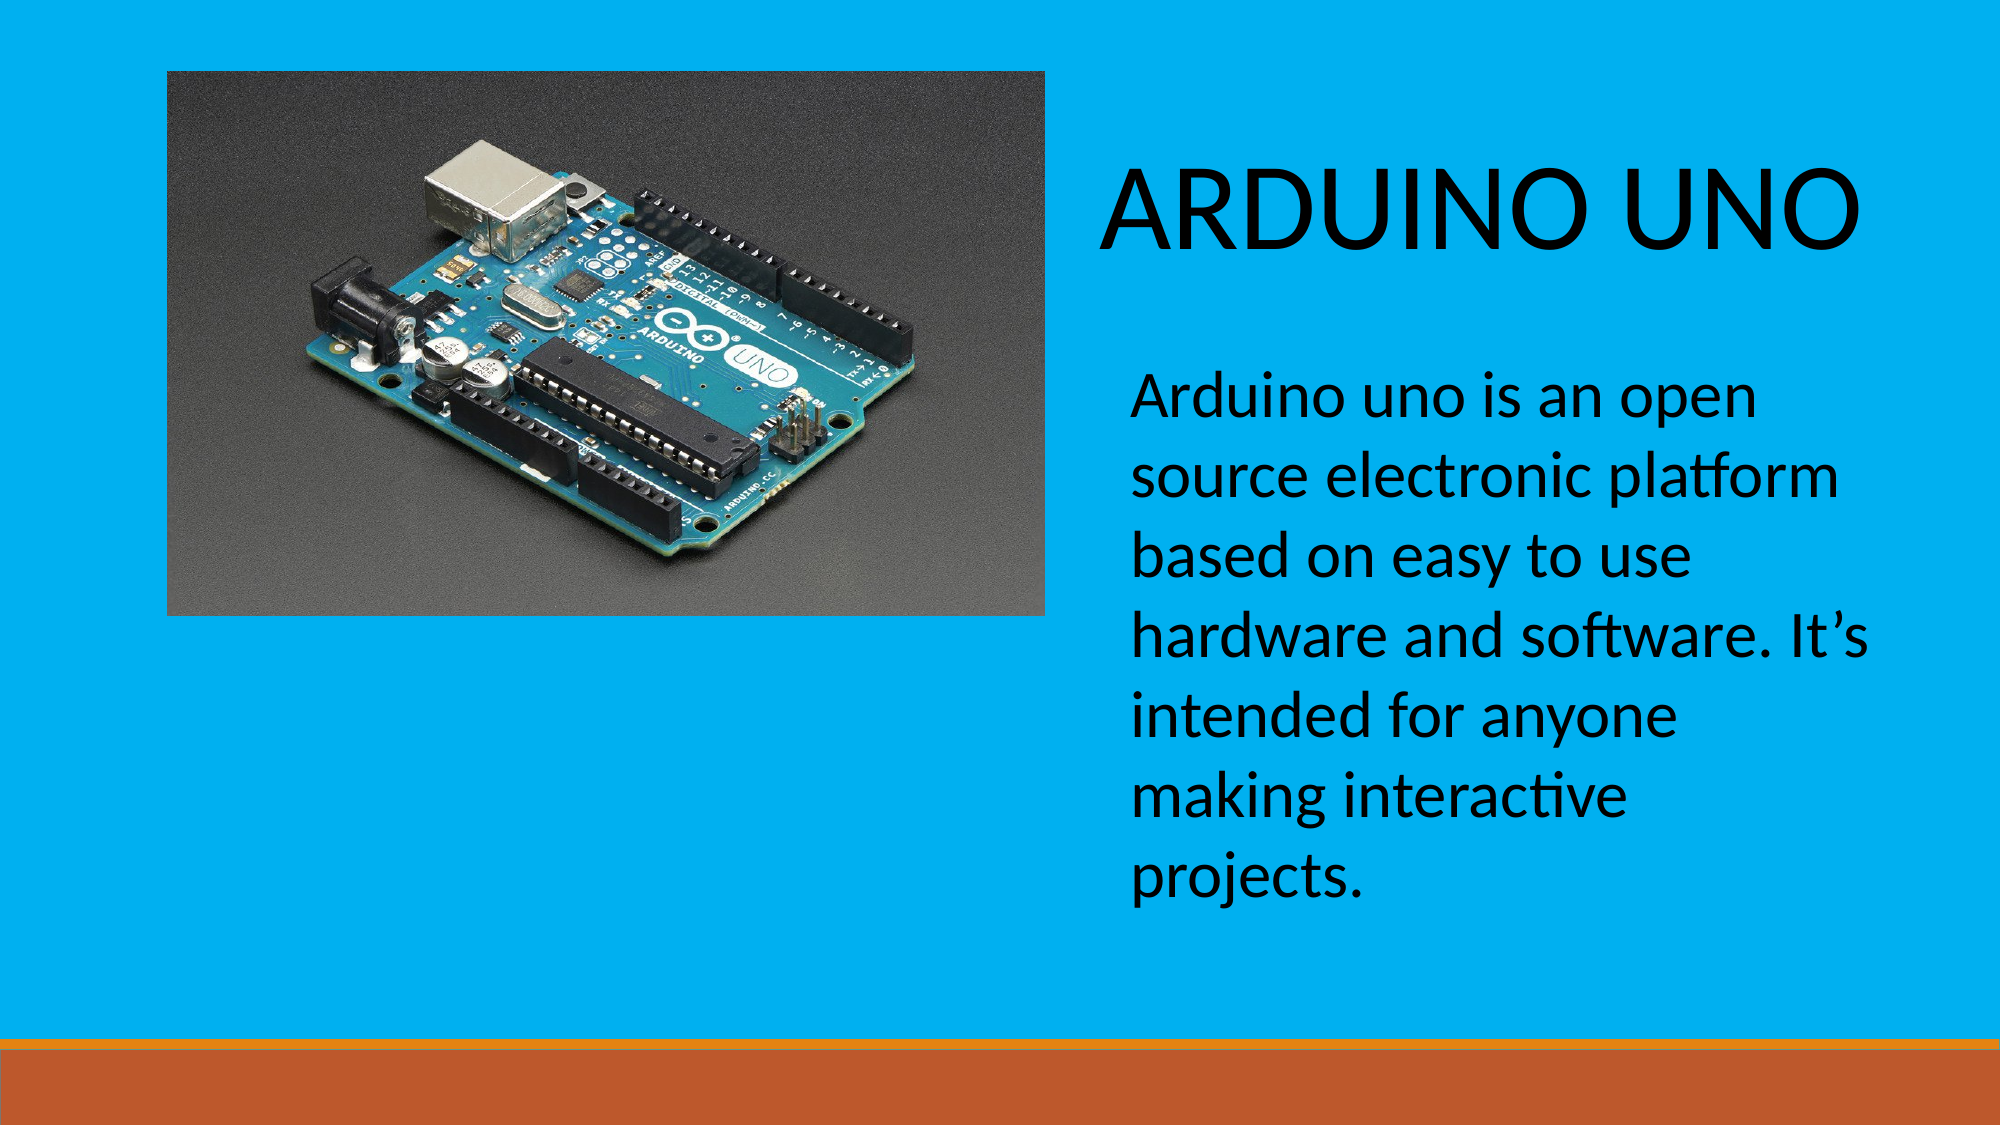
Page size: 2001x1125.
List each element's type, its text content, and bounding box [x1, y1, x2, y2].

text_box Arduino uno is an open source electronic platform based on easy to use hardware and software. It’s intended for anyone making interactive projects. [1115, 343, 1891, 918]
text_box ARDUINO UNO [1084, 117, 1935, 282]
picture [168, 72, 1044, 615]
